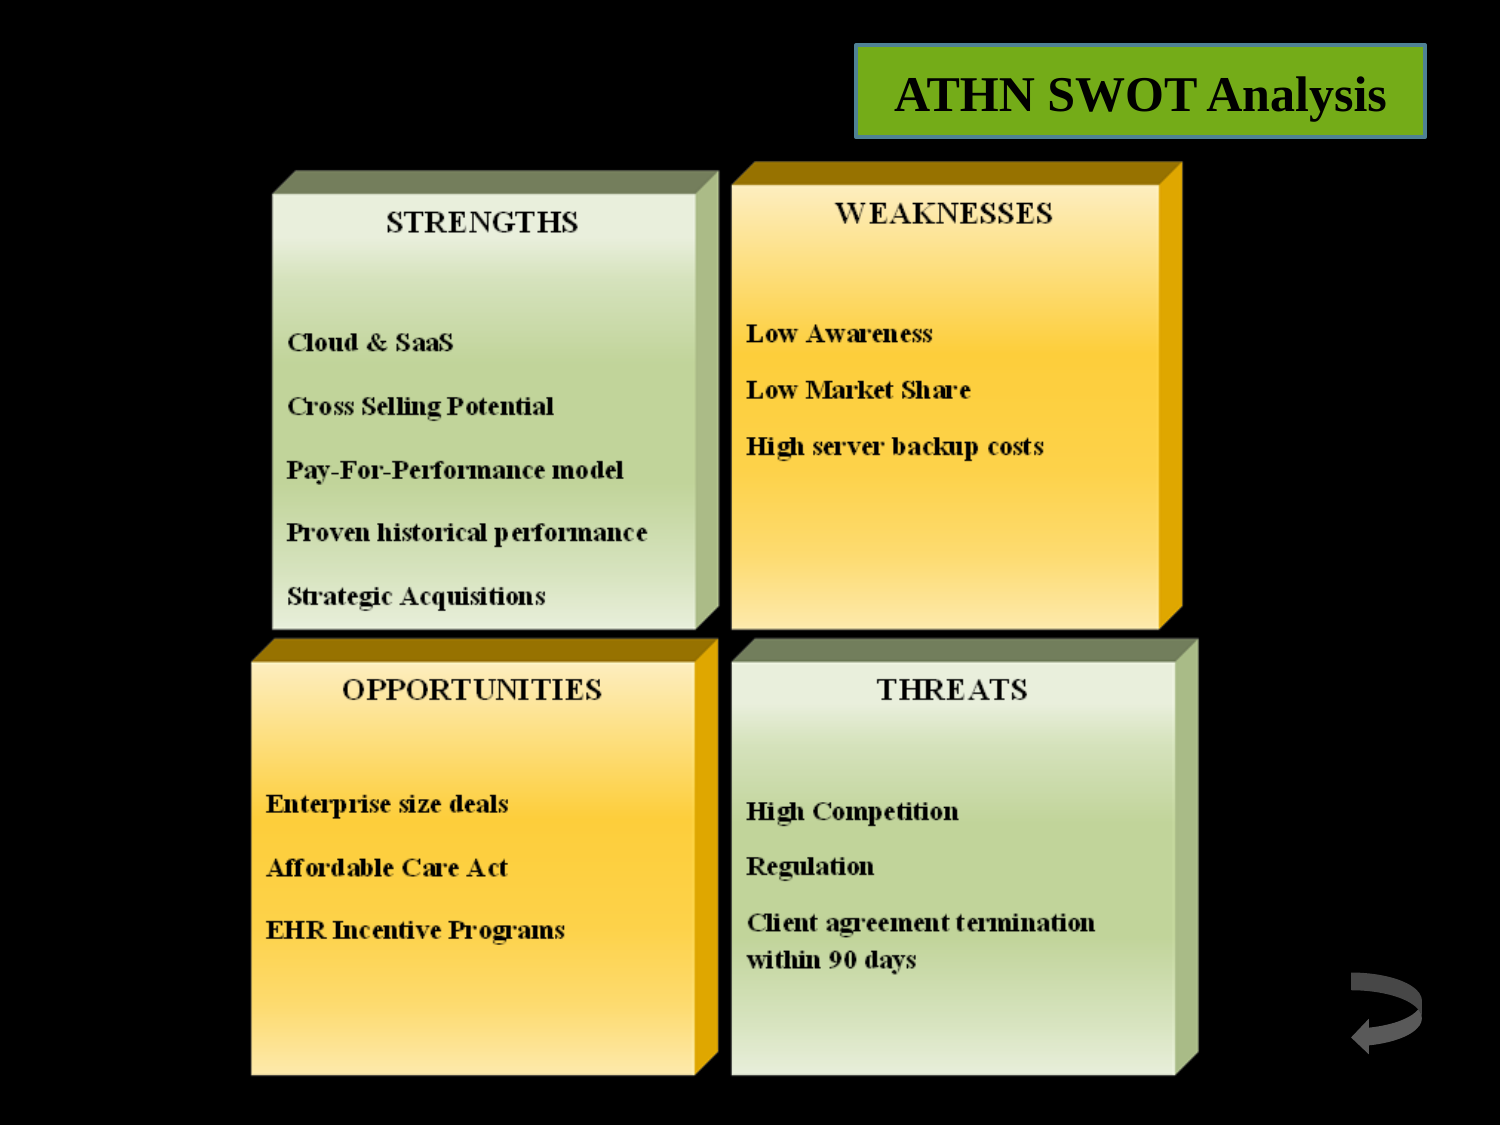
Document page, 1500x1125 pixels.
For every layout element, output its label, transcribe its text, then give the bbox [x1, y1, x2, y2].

picture [250, 160, 1205, 1080]
text_box [1348, 970, 1425, 1057]
text_box ATHN SWOT Analysis [854, 43, 1427, 139]
